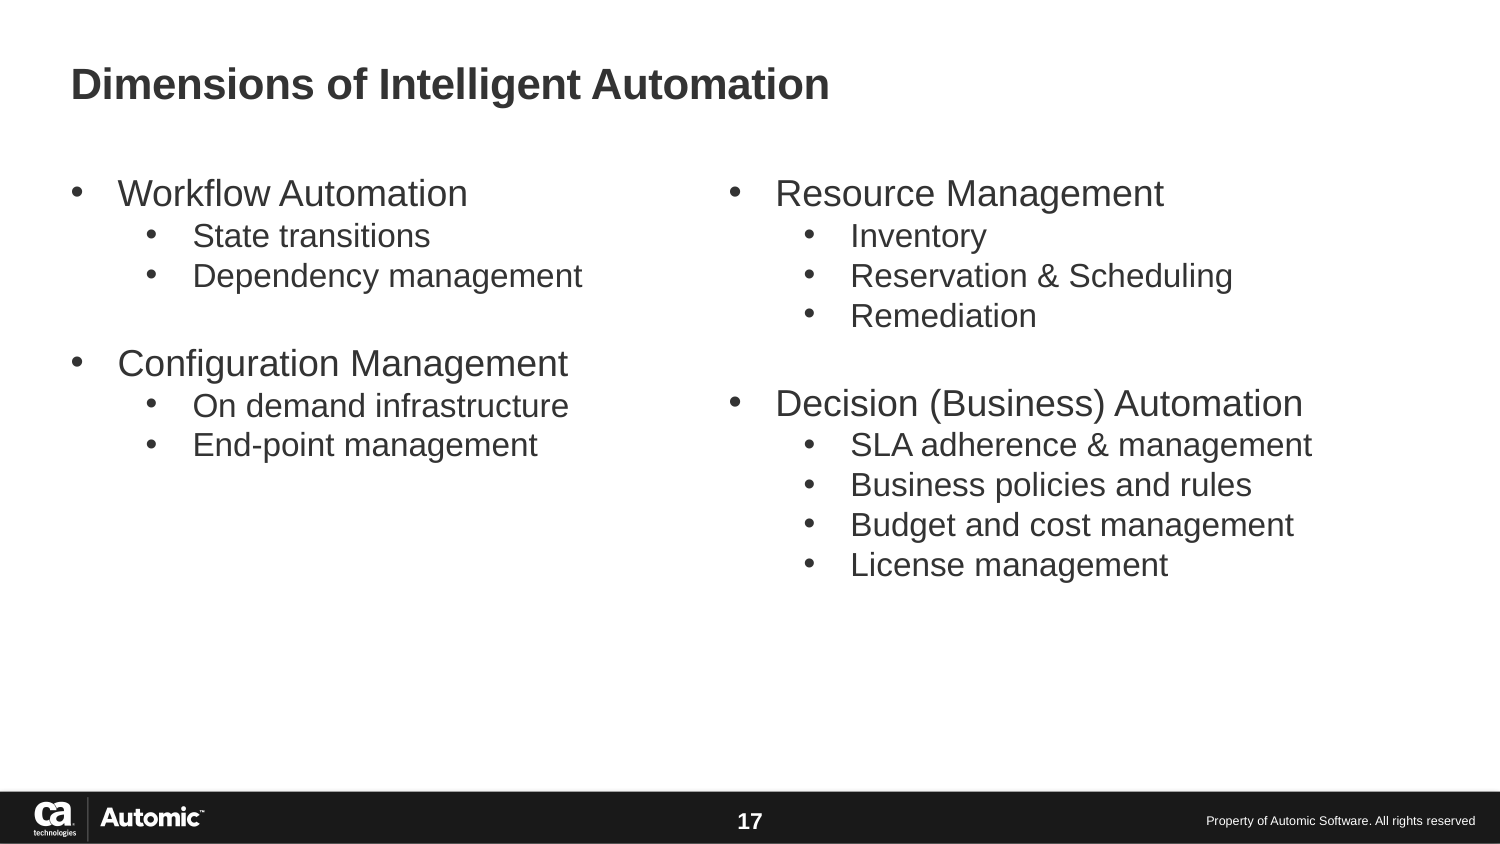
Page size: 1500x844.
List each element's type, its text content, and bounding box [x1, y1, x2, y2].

title Dimensions of Intelligent Automation [70, 62, 1429, 111]
picture [24, 788, 216, 844]
text_box Resource Management Inventory Reservation & Scheduling Remediation Decision (Business) Automation SLA adherence & management Business policies and rules Budget and cost management License management [728, 168, 1408, 584]
text_box Workflow Automation State transitions Dependency management Configuration Management On demand infrastructure End-point management [70, 168, 708, 464]
